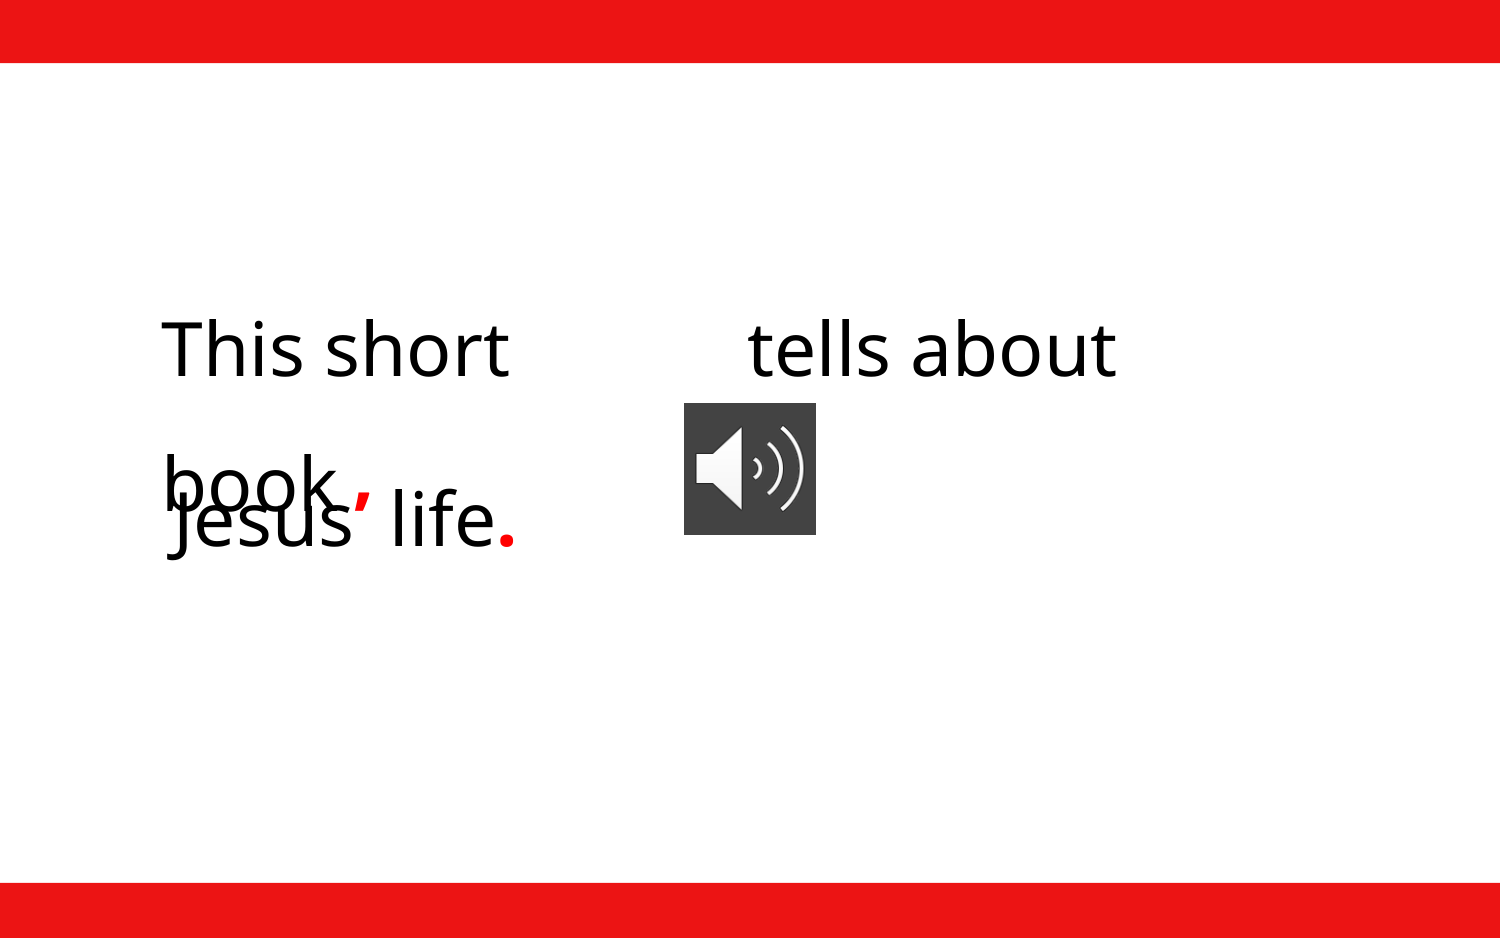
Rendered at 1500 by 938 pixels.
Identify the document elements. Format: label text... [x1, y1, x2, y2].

text_box [0, 0, 1500, 64]
text_box Jesus’ life. [158, 419, 568, 589]
text_box [0, 882, 1500, 938]
text_box This short book [146, 249, 716, 419]
text_box tells about [732, 249, 1142, 419]
picture [683, 402, 817, 536]
